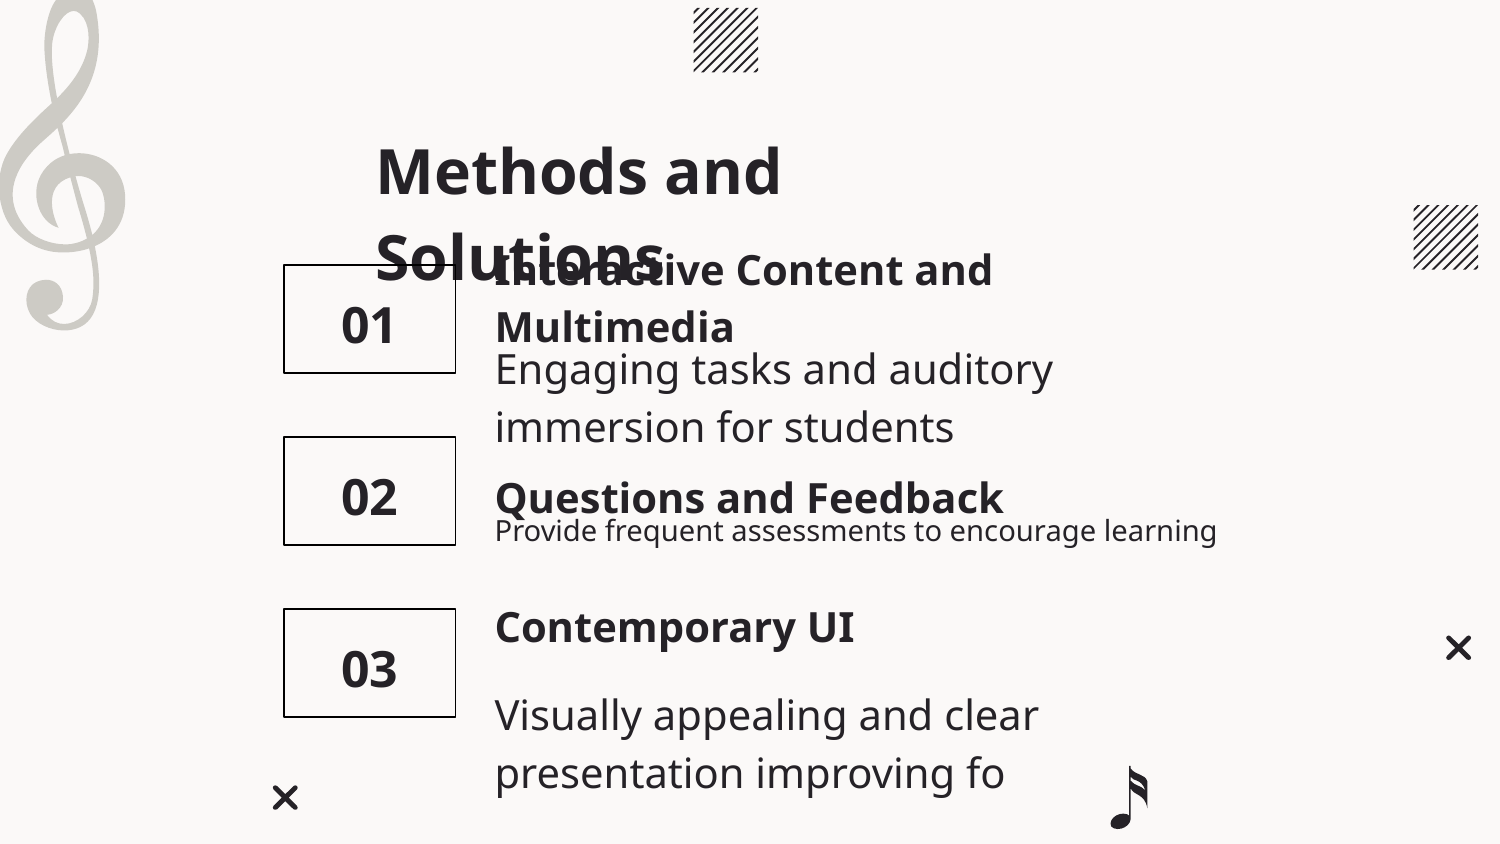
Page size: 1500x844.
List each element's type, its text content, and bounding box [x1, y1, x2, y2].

title 01 [284, 265, 456, 373]
subtitle Provide frequent assessments to encourage learning [479, 510, 1291, 563]
subtitle Questions and Feedback [479, 429, 1147, 538]
subtitle Contemporary UI [479, 602, 890, 667]
subtitle Visually appealing and clear presentation improving fo [479, 666, 1147, 719]
title 02 [284, 437, 456, 545]
subtitle Interactive Content and Multimedia [479, 263, 1254, 367]
title Methods and Solutions [360, 105, 1042, 200]
title 03 [284, 609, 456, 717]
subtitle Engaging tasks and auditory immersion for students [479, 367, 1240, 373]
